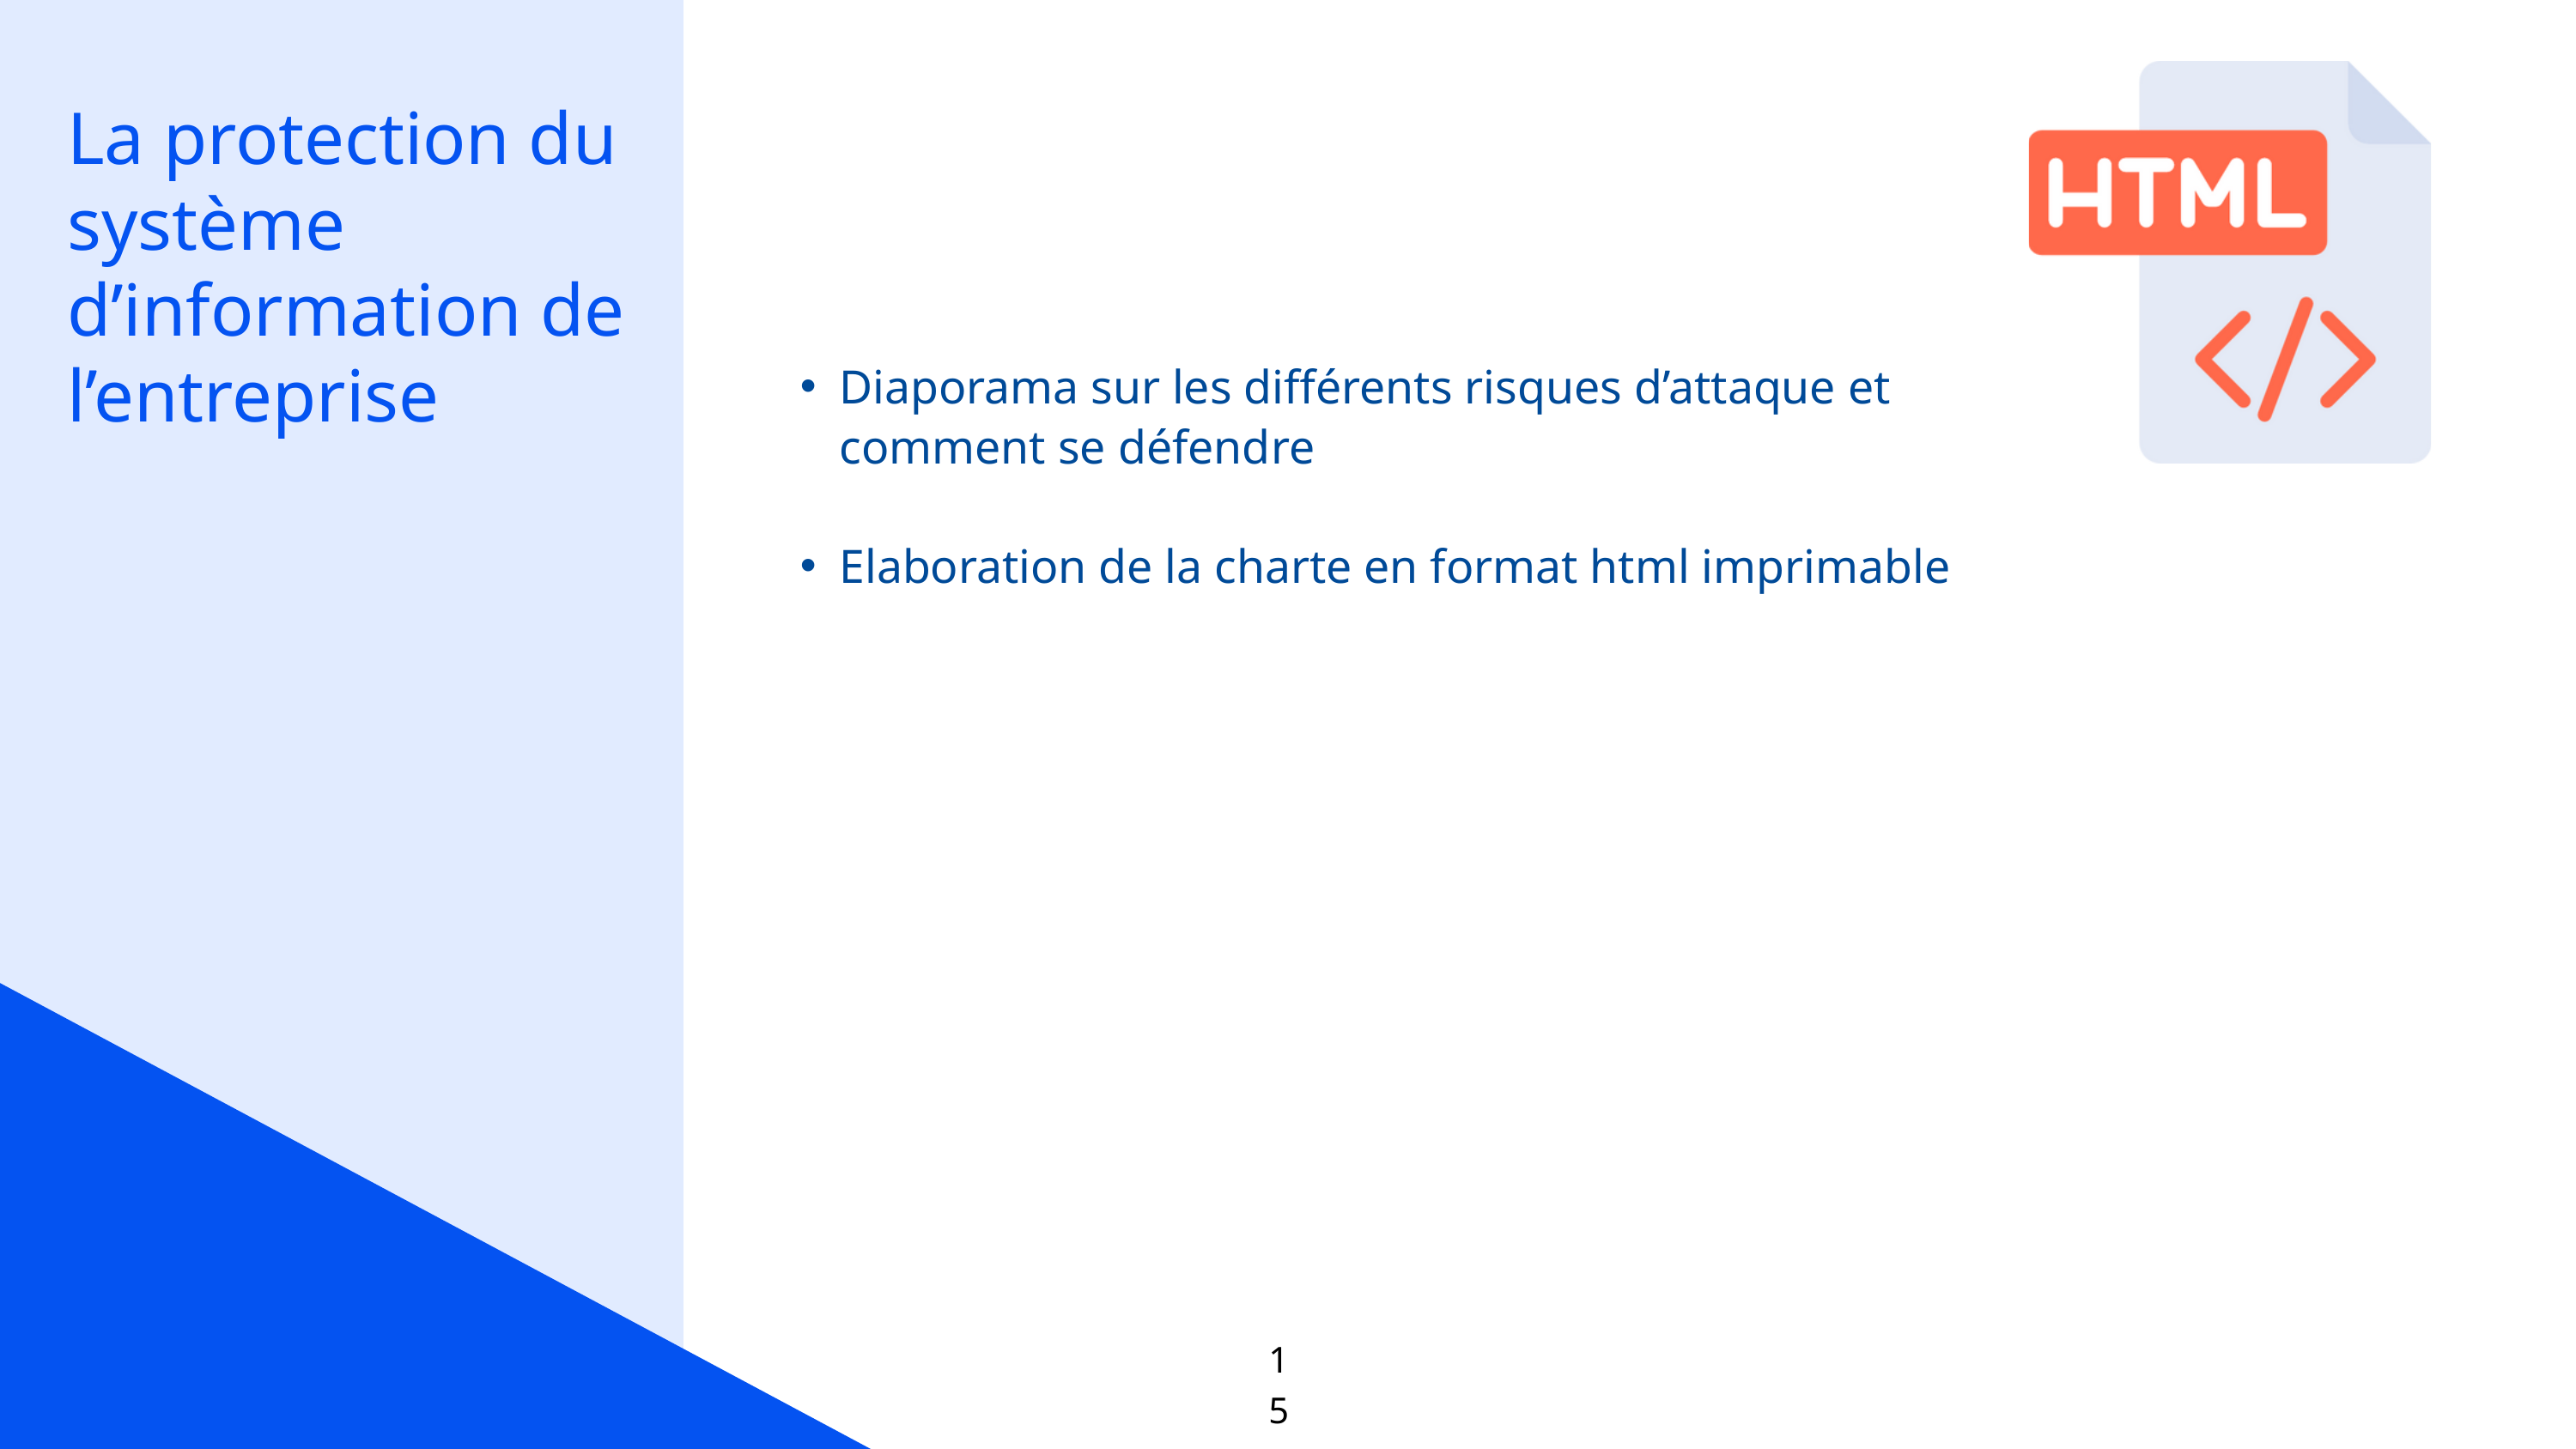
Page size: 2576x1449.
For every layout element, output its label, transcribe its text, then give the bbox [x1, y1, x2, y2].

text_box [0, 0, 684, 1449]
text_box 15 [1258, 1330, 1300, 1431]
text_box [2028, 61, 2432, 464]
text_box Diaporama sur les différents risques d’attaque et comment se défendre Elaboration de la charte en format html imprimable [761, 353, 2046, 772]
text_box [690, 1352, 872, 1449]
